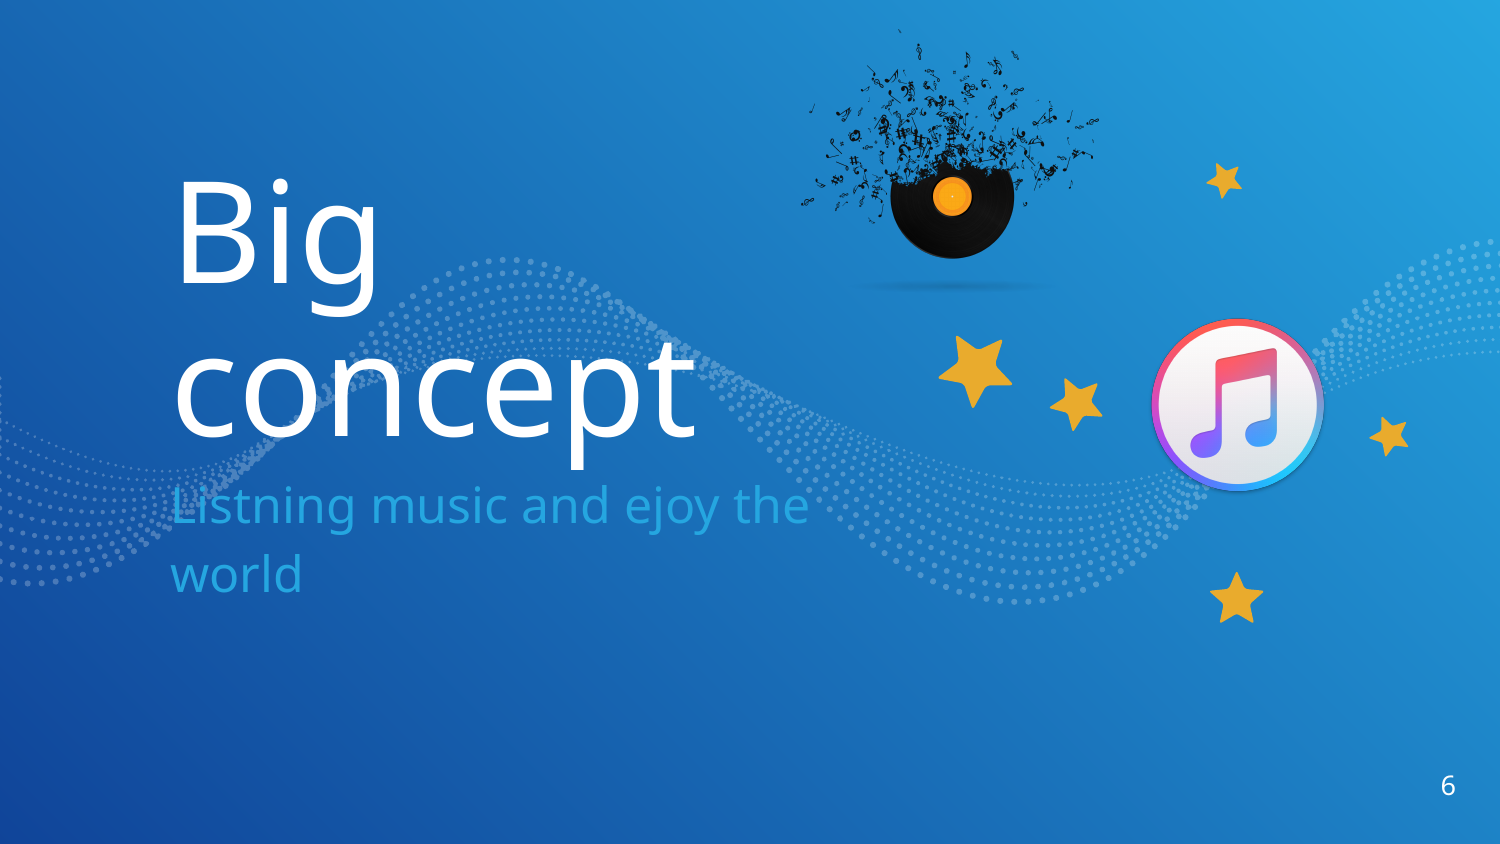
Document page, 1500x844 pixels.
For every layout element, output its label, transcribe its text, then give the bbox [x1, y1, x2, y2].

text_box [1210, 572, 1264, 623]
slide_number 6 [1366, 754, 1457, 819]
subtitle Listning music and ejoy the world [170, 464, 937, 689]
text_box [1049, 378, 1103, 431]
picture [1139, 308, 1336, 505]
text_box [1369, 416, 1409, 457]
text_box [938, 335, 1013, 408]
picture [801, 29, 1100, 293]
title Big concept [170, 155, 937, 464]
text_box [1206, 163, 1242, 199]
